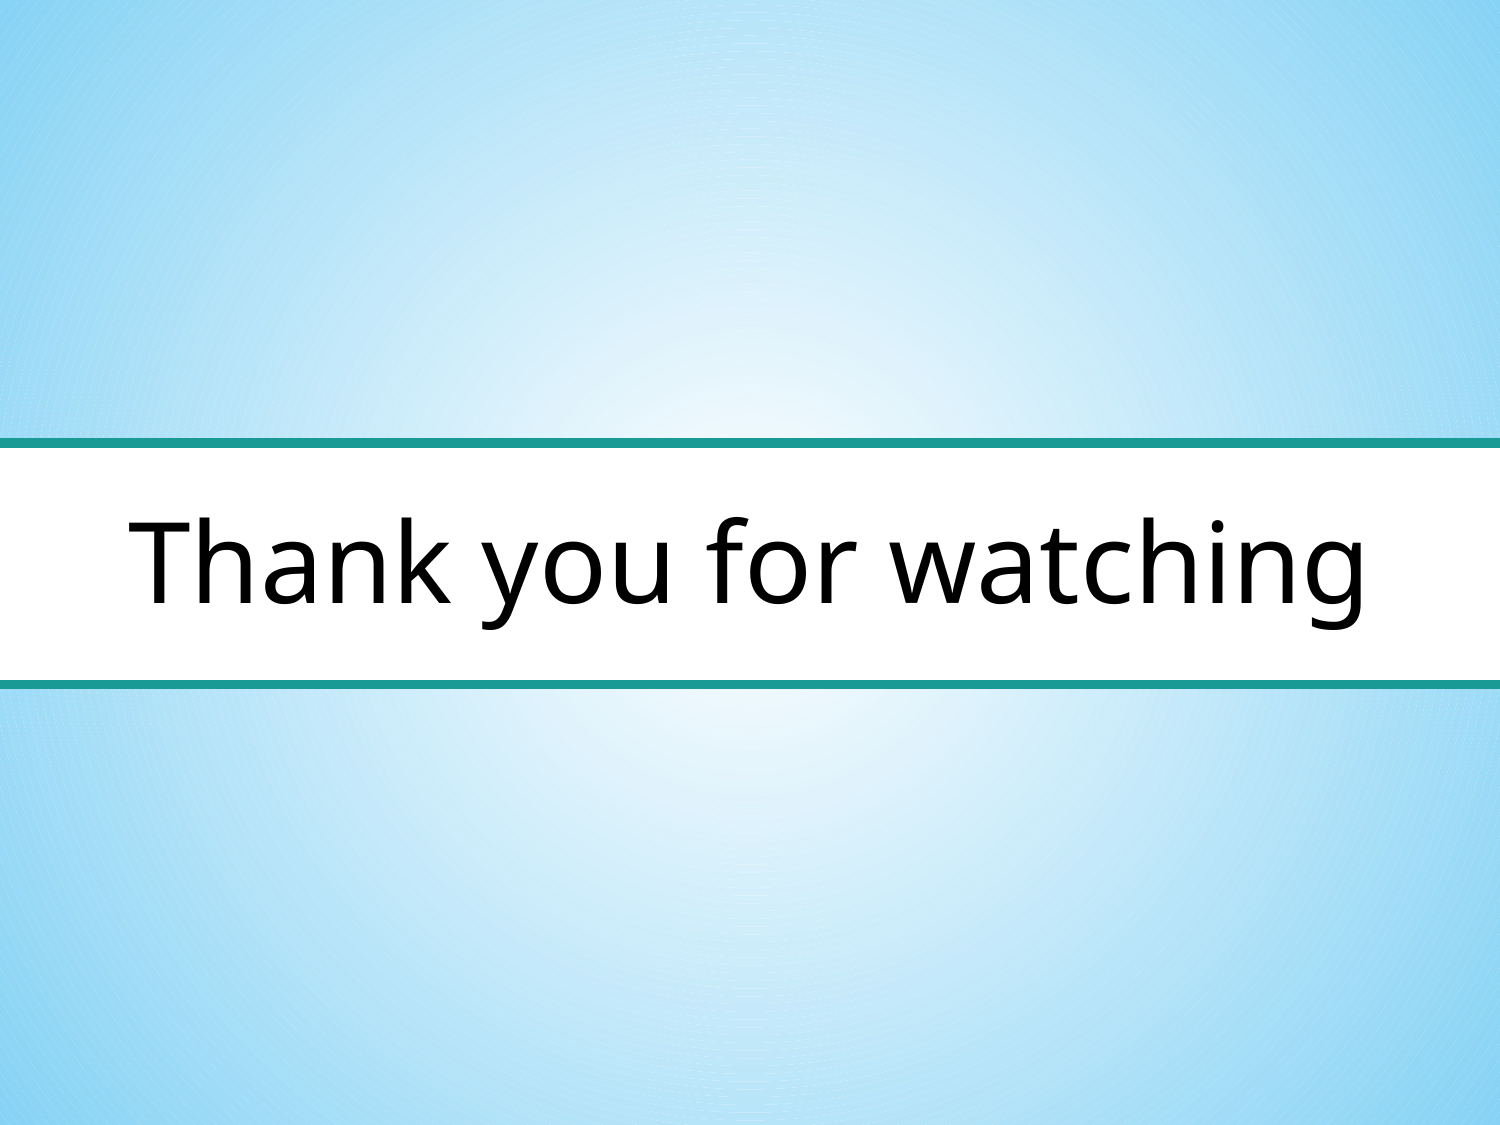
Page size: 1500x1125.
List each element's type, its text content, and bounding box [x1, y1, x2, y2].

title Thank you for watching [0, 448, 1500, 680]
